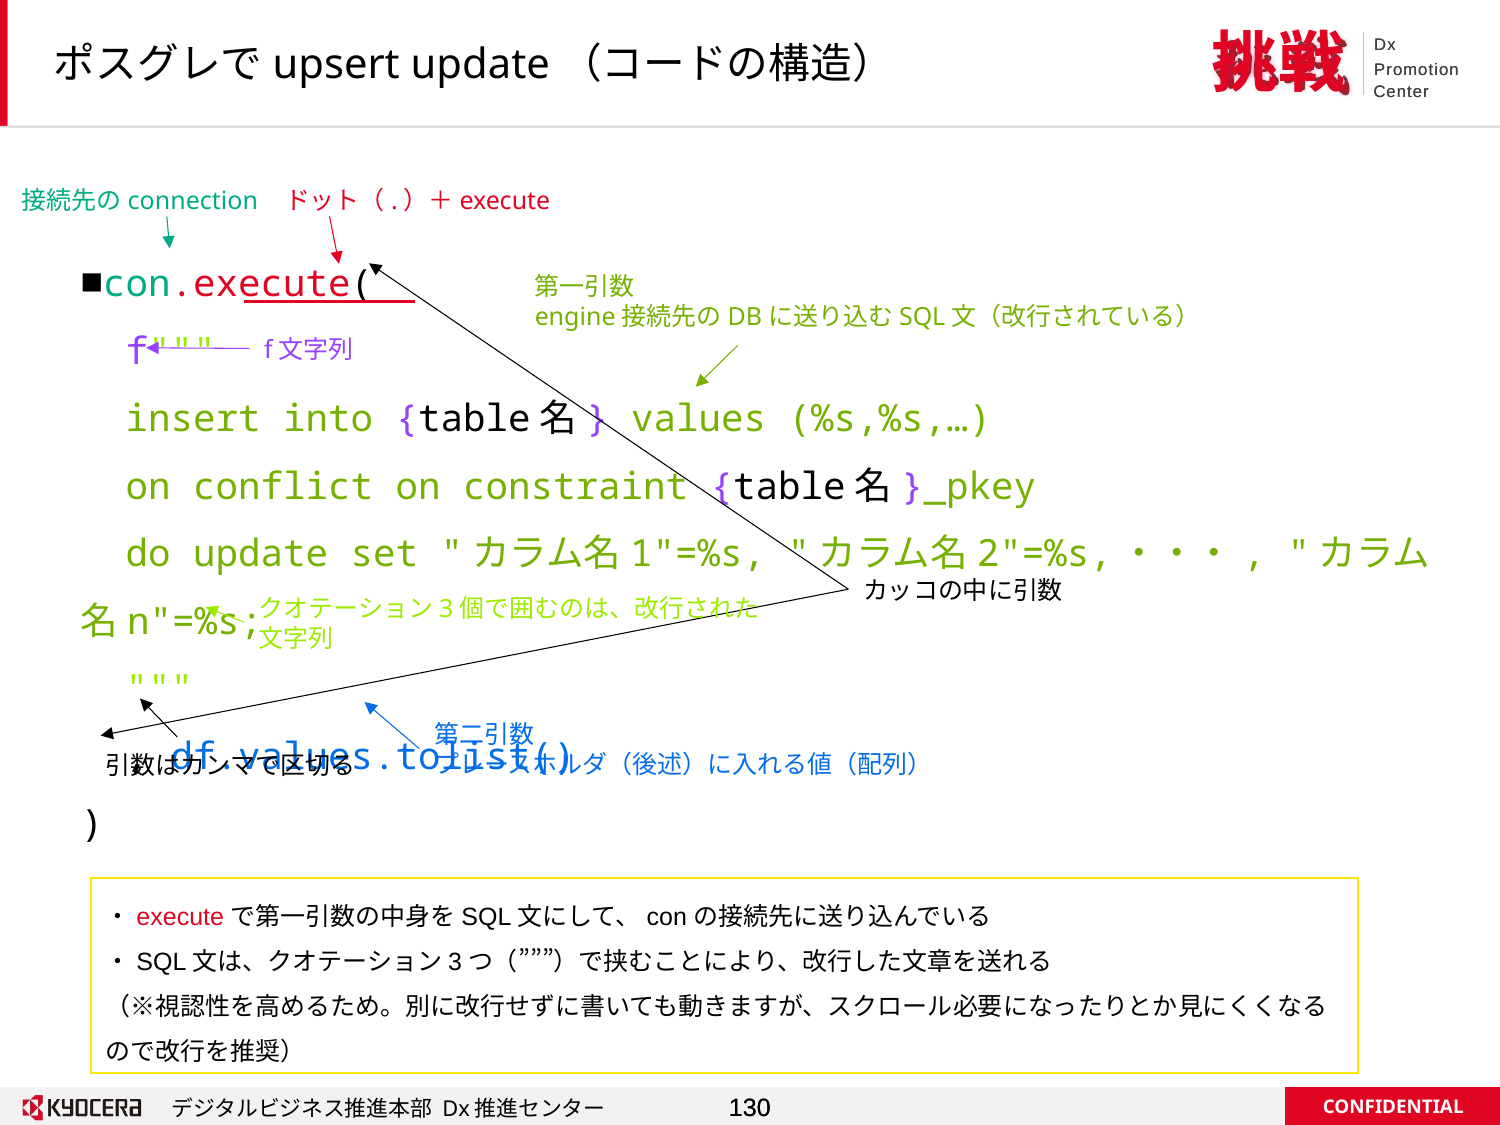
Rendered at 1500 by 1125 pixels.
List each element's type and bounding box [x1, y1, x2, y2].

title [38, 3, 1141, 121]
text_box [90, 877, 1359, 1074]
picture [10, 1092, 153, 1125]
picture [1211, 30, 1354, 101]
text_box [7, 176, 1455, 852]
